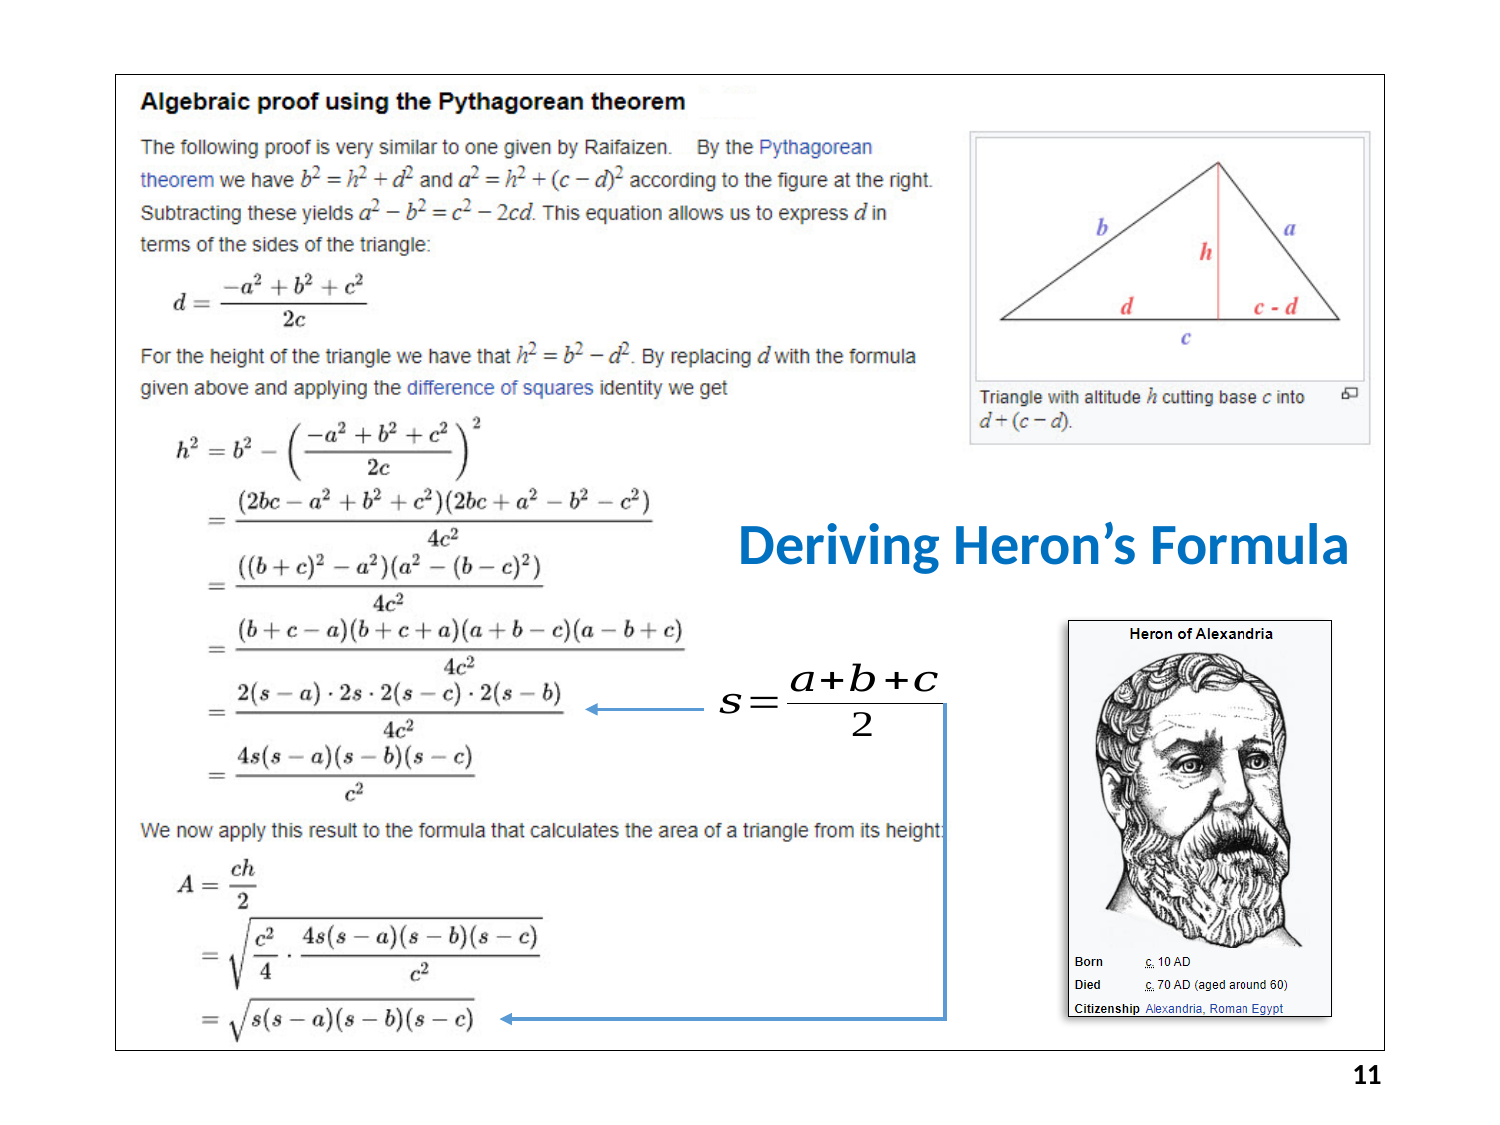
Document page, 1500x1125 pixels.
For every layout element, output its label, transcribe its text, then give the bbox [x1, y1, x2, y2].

picture [115, 74, 1385, 1051]
slide_number 11 [1059, 1042, 1397, 1103]
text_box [499, 702, 946, 1020]
